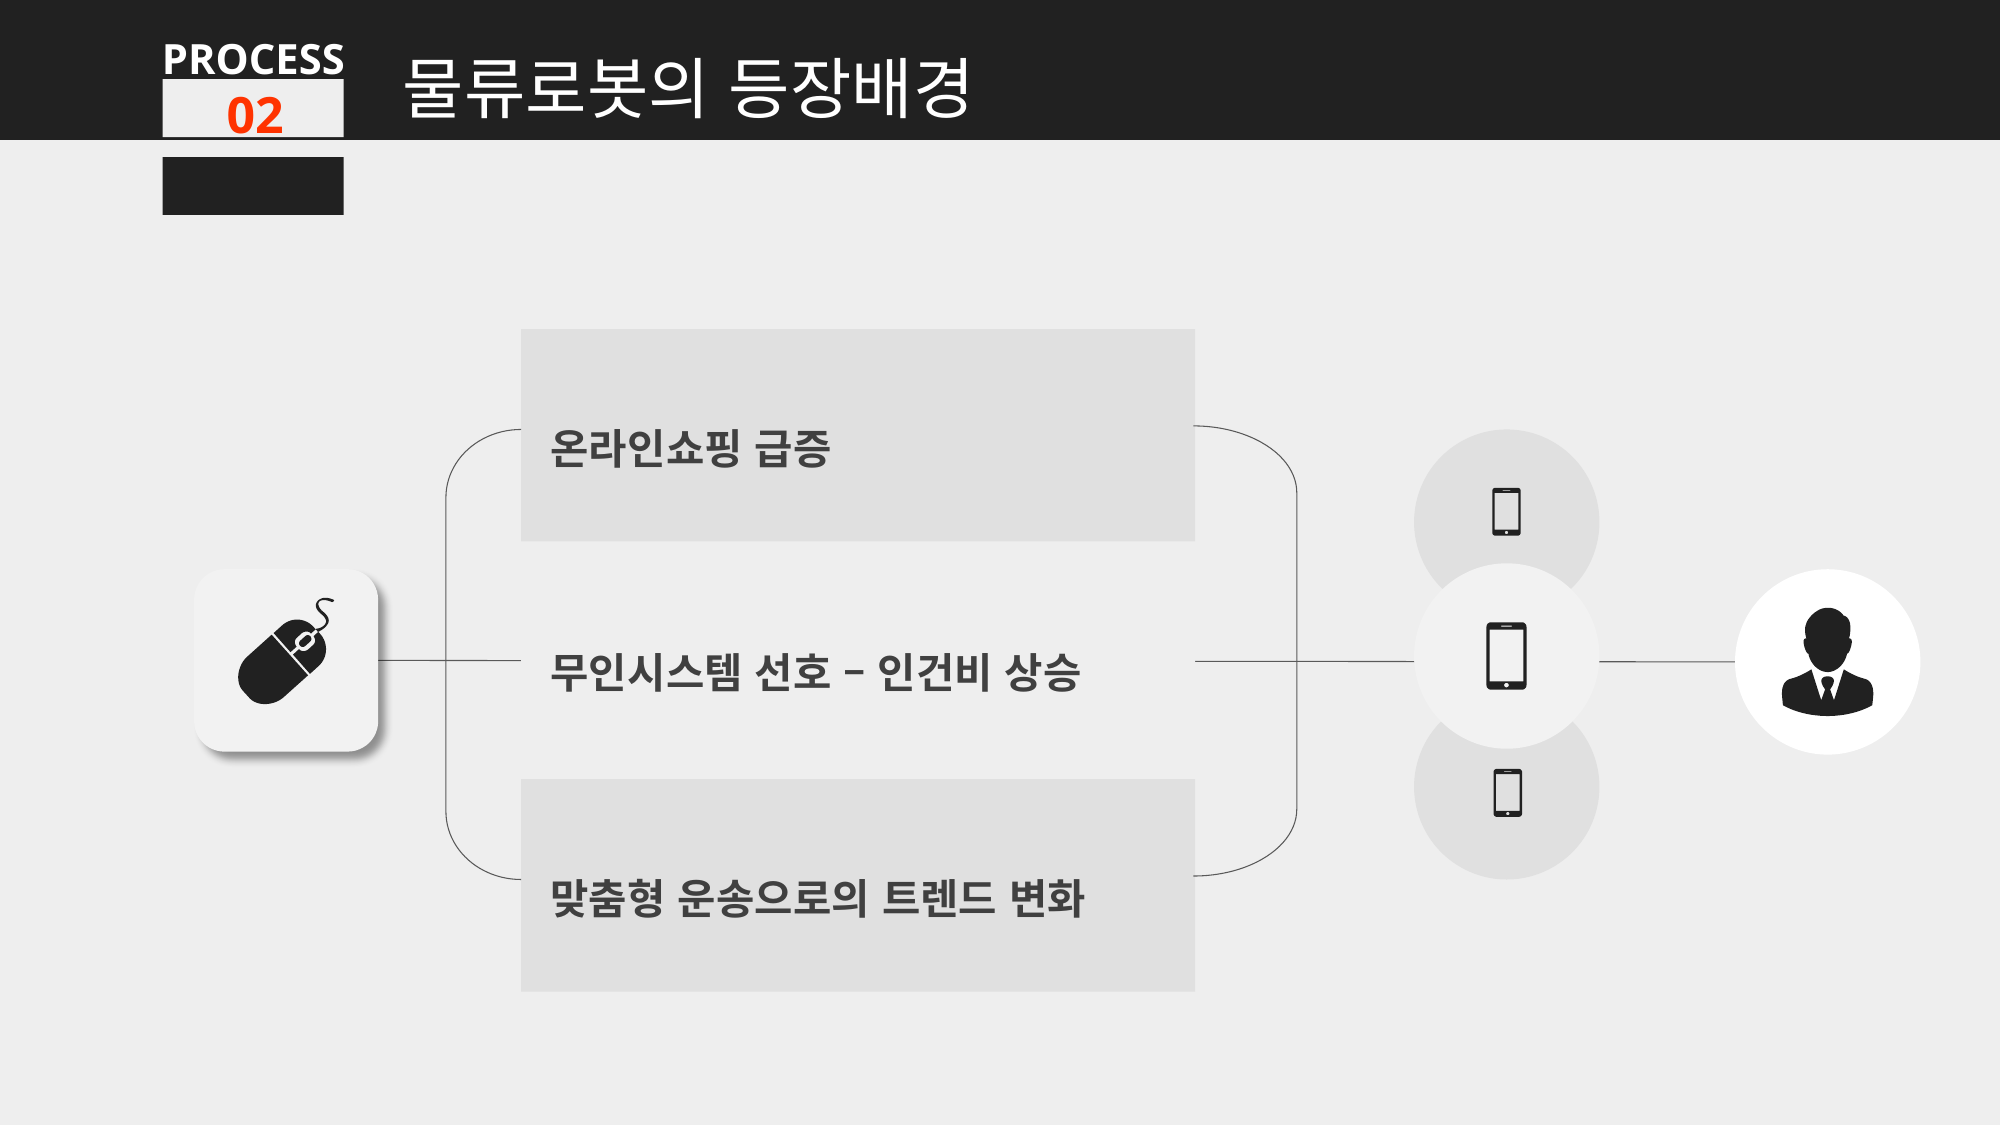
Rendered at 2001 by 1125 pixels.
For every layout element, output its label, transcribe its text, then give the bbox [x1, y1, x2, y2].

text_box PROCESS [147, 0, 360, 91]
text_box [1734, 568, 1922, 756]
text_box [1781, 607, 1874, 716]
text_box [1413, 562, 1601, 660]
text_box 물류로봇의 등장배경 [388, 0, 1180, 135]
text_box 온라인쇼핑 급증 [520, 328, 1196, 543]
text_box [299, 0, 2000, 141]
text_box [1486, 662, 1527, 690]
text_box 무인시스템 선호 – 인건비 상승 [522, 662, 1193, 766]
text_box [1486, 622, 1527, 660]
text_box [1413, 722, 1601, 881]
text_box [445, 428, 522, 660]
text_box [161, 78, 211, 138]
text_box [193, 568, 380, 753]
text_box [1492, 487, 1521, 536]
text_box [445, 662, 522, 881]
text_box 맞춤형 운송으로의 트렌드 변화 [520, 778, 1196, 993]
text_box [1193, 662, 1298, 877]
text_box 02 [211, 75, 299, 151]
text_box [1193, 425, 1298, 660]
text_box [299, 78, 345, 138]
text_box [1413, 662, 1601, 750]
text_box [161, 156, 345, 216]
text_box 무인시스템 선호 – 인건비 상승 [522, 552, 1193, 660]
text_box [1493, 768, 1523, 817]
text_box [0, 0, 211, 141]
text_box [1413, 428, 1601, 589]
text_box [238, 597, 335, 705]
